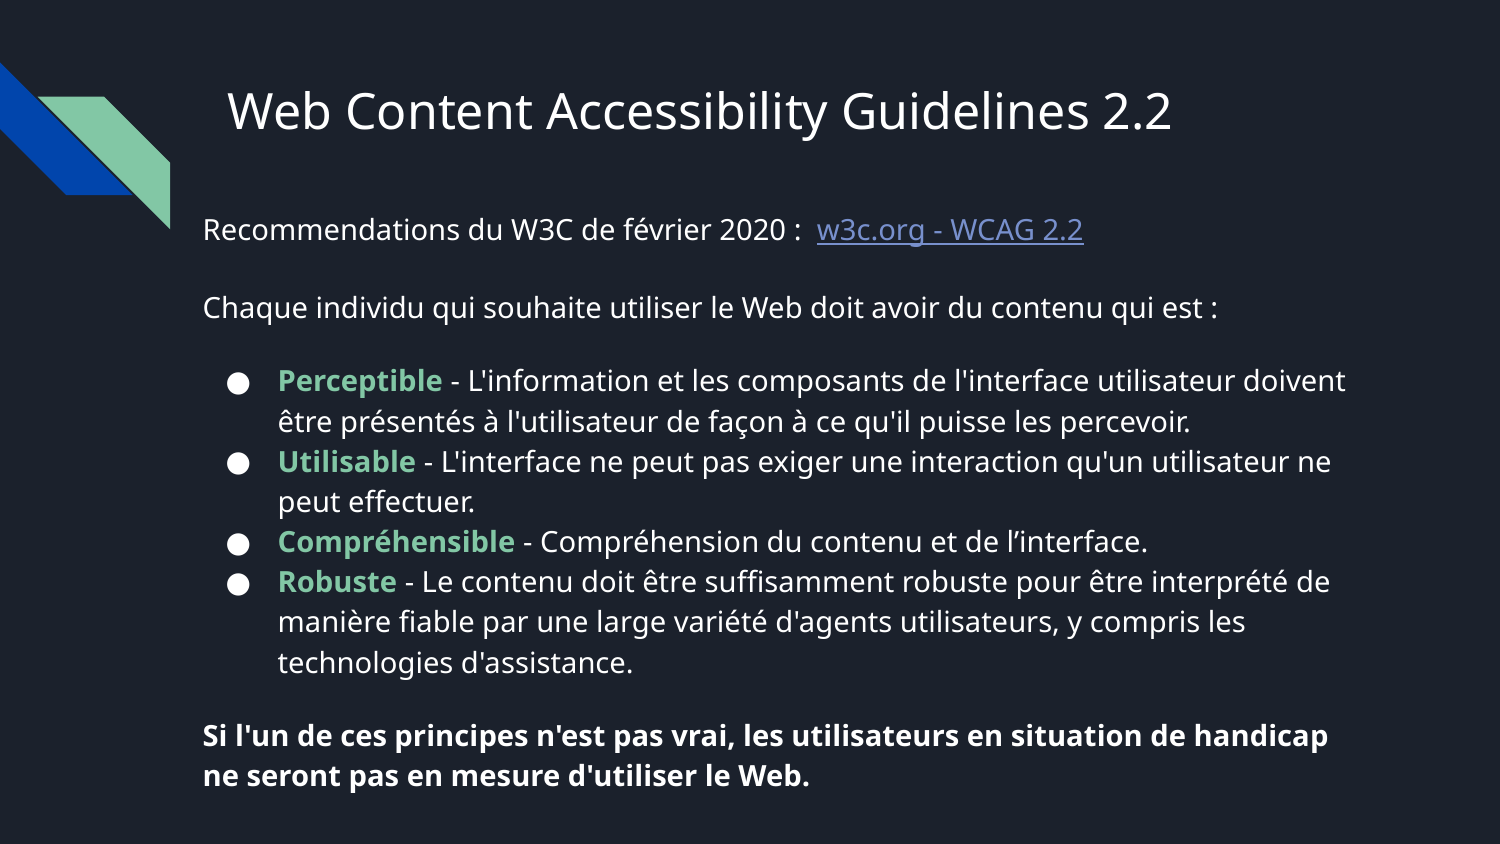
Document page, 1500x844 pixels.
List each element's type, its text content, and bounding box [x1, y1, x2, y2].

title Web Content Accessibility Guidelines 2.2 [212, 64, 1368, 190]
list Recommendations du W3C de février 2020 : w3c.org - WCAG 2.2 Chaque individu qui souhaite utiliser le Web doit avoir du contenu qui est : Perceptible - L'information et les composants de l'interface utilisateur doivent être présentés à l'utilisateur de façon à ce qu'il puisse les percevoir. Utilisable - L'interface ne peut pas exiger une interaction qu'un utilisateur ne peut effectuer. Compréhensible - Compréhension du contenu et de l’interface. Robuste - Le contenu doit être suffisamment robuste pour être interprété de manière fiable par une large variété d'agents utilisateurs, y compris les technologies d'assistance. Si l'un de ces principes n'est pas vrai, les utilisateurs en situation de handicap ne seront pas en mesure d'utiliser le Web. [187, 190, 1389, 782]
